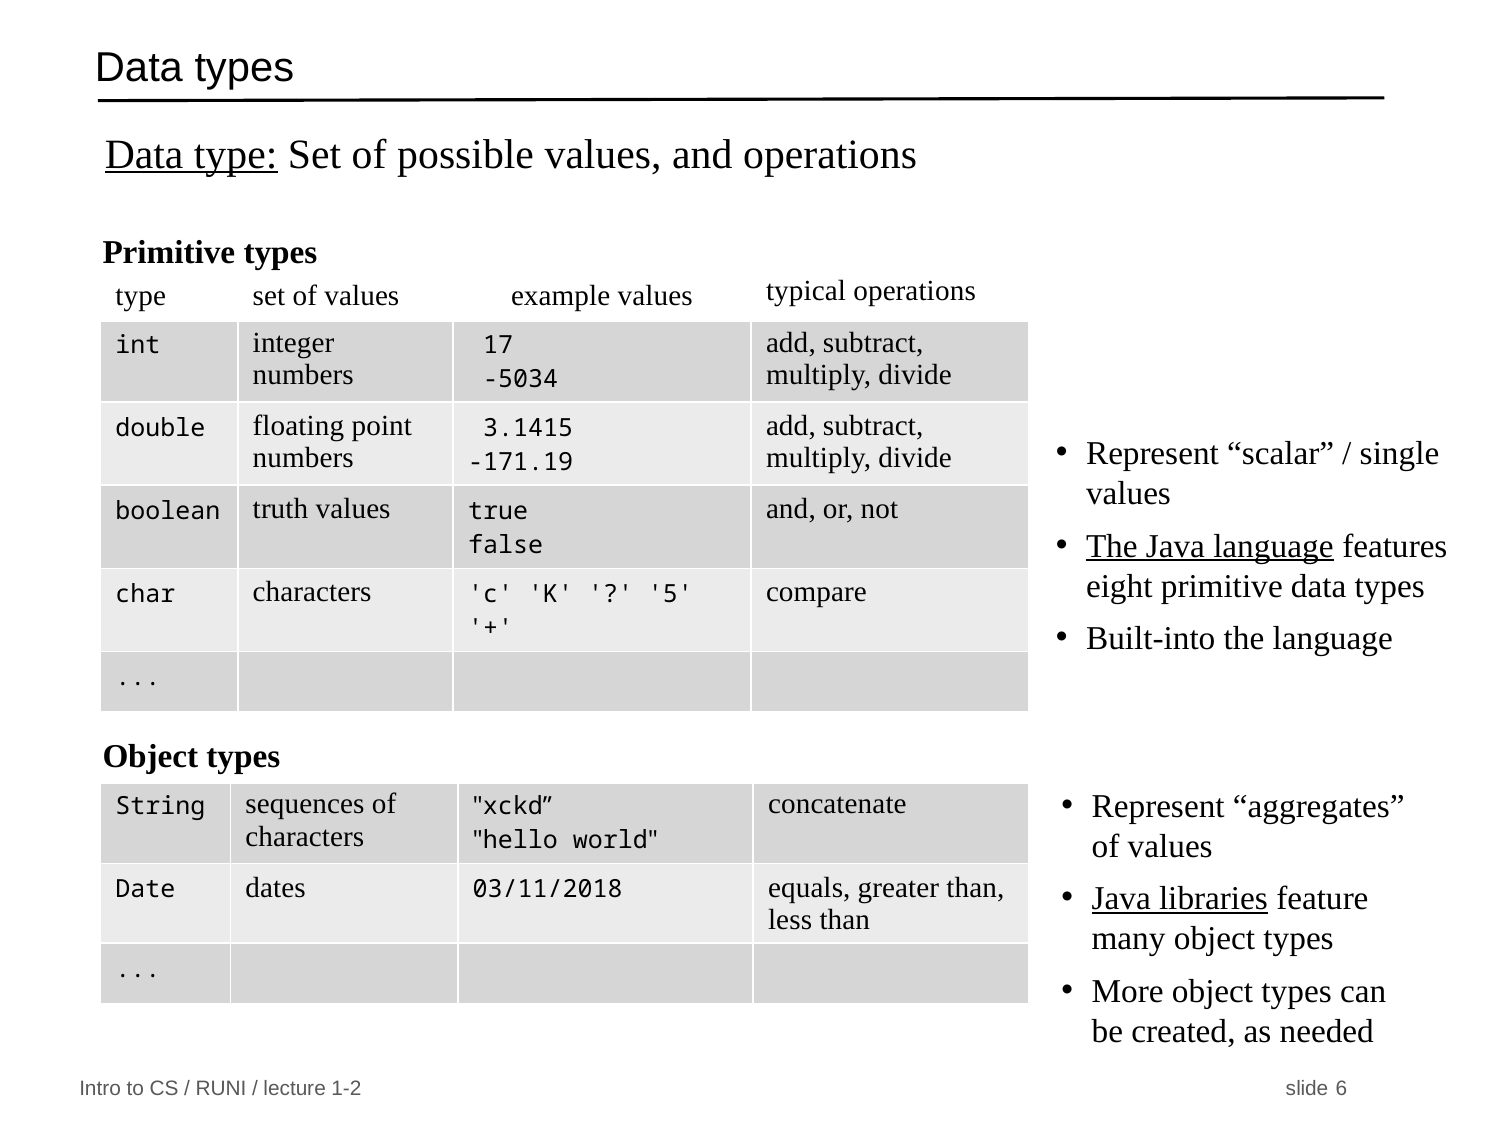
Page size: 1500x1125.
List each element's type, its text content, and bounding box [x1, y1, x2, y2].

table_cell and, or, not [752, 486, 1028, 568]
table_cell floating point numbers [239, 403, 452, 484]
table_cell integer numbers [239, 322, 452, 401]
table_cell add, subtract, multiply, divide [752, 403, 1028, 484]
table_cell concatenate [754, 784, 1028, 863]
table_cell 17 -5034 [454, 322, 750, 401]
text_box Object types [87, 726, 494, 782]
table_cell boolean [101, 486, 237, 568]
table_cell 03/11/2018 [459, 864, 752, 942]
table_header set of values [239, 278, 452, 316]
table_cell 3.1415 -171.19 [454, 403, 750, 484]
table_cell characters [239, 569, 452, 651]
table_cell [459, 944, 752, 1003]
table_header type [101, 278, 237, 316]
table_cell ... [101, 944, 230, 1003]
table_cell Date [101, 864, 230, 942]
table_cell equals, greater than, less than [754, 864, 1028, 942]
table_cell [454, 652, 750, 711]
table_cell dates [231, 864, 457, 942]
table_cell String [101, 784, 230, 863]
table_cell true false [454, 486, 750, 568]
text_box Primitive types [87, 222, 494, 278]
table_cell sequences of characters [231, 784, 457, 863]
table_cell char [101, 569, 237, 651]
table_cell "xckd” "hello world" [459, 784, 752, 863]
table_cell ... [101, 652, 237, 711]
text_box Represent “aggregates” of values Java libraries feature many object types More object types can be created, as needed [1046, 776, 1424, 1109]
table_cell 'c' 'K' '?' '5' '+' [454, 569, 750, 651]
table_cell truth values [239, 486, 452, 568]
table_cell add, subtract, multiply, divide [752, 322, 1028, 401]
table_cell double [101, 403, 237, 484]
table_cell compare [752, 569, 1028, 651]
table_cell [231, 944, 457, 1003]
table_header example values [454, 236, 750, 316]
table_cell [752, 652, 1028, 711]
table_header typical operations [752, 236, 1028, 316]
table_cell int [101, 322, 237, 401]
title Data types [79, 33, 1371, 109]
table_cell [754, 944, 1028, 1003]
text_box Represent “scalar” / single values The Java language features eight primitive data types Built-into the language [1041, 424, 1475, 664]
text_box Data type: Set of possible values, and operations [89, 119, 1047, 185]
table_cell [239, 652, 452, 711]
text_box [25, 662, 1072, 784]
